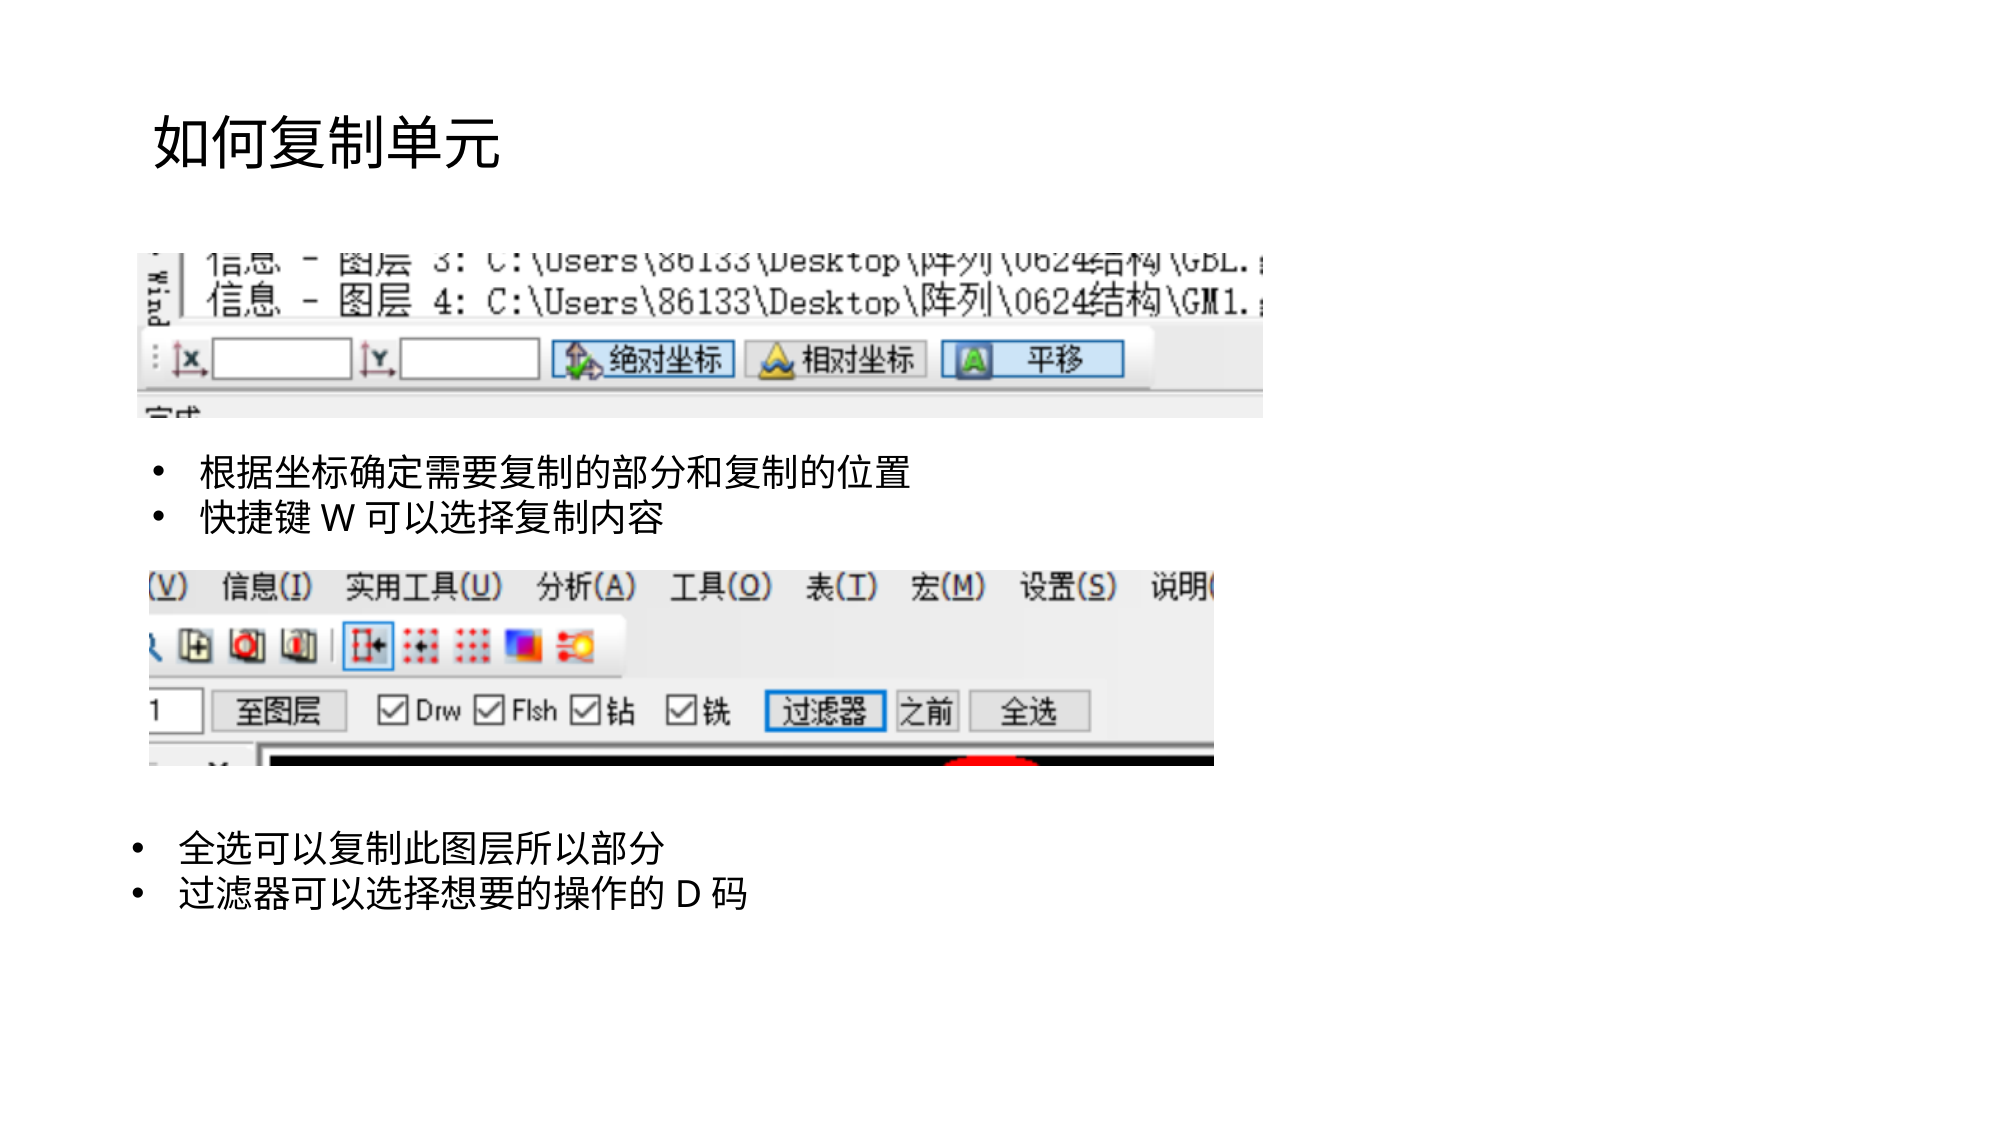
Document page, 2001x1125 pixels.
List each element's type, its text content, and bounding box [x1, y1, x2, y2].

text_box 全选可以复制此图层所以部分 过滤器可以选择想要的操作的D码 [116, 817, 899, 923]
picture [149, 570, 1214, 766]
text_box 根据坐标确定需要复制的部分和复制的位置 快捷键W可以选择复制内容 [137, 441, 1673, 546]
title 如何复制单元 [137, 36, 1863, 254]
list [137, 253, 1263, 418]
